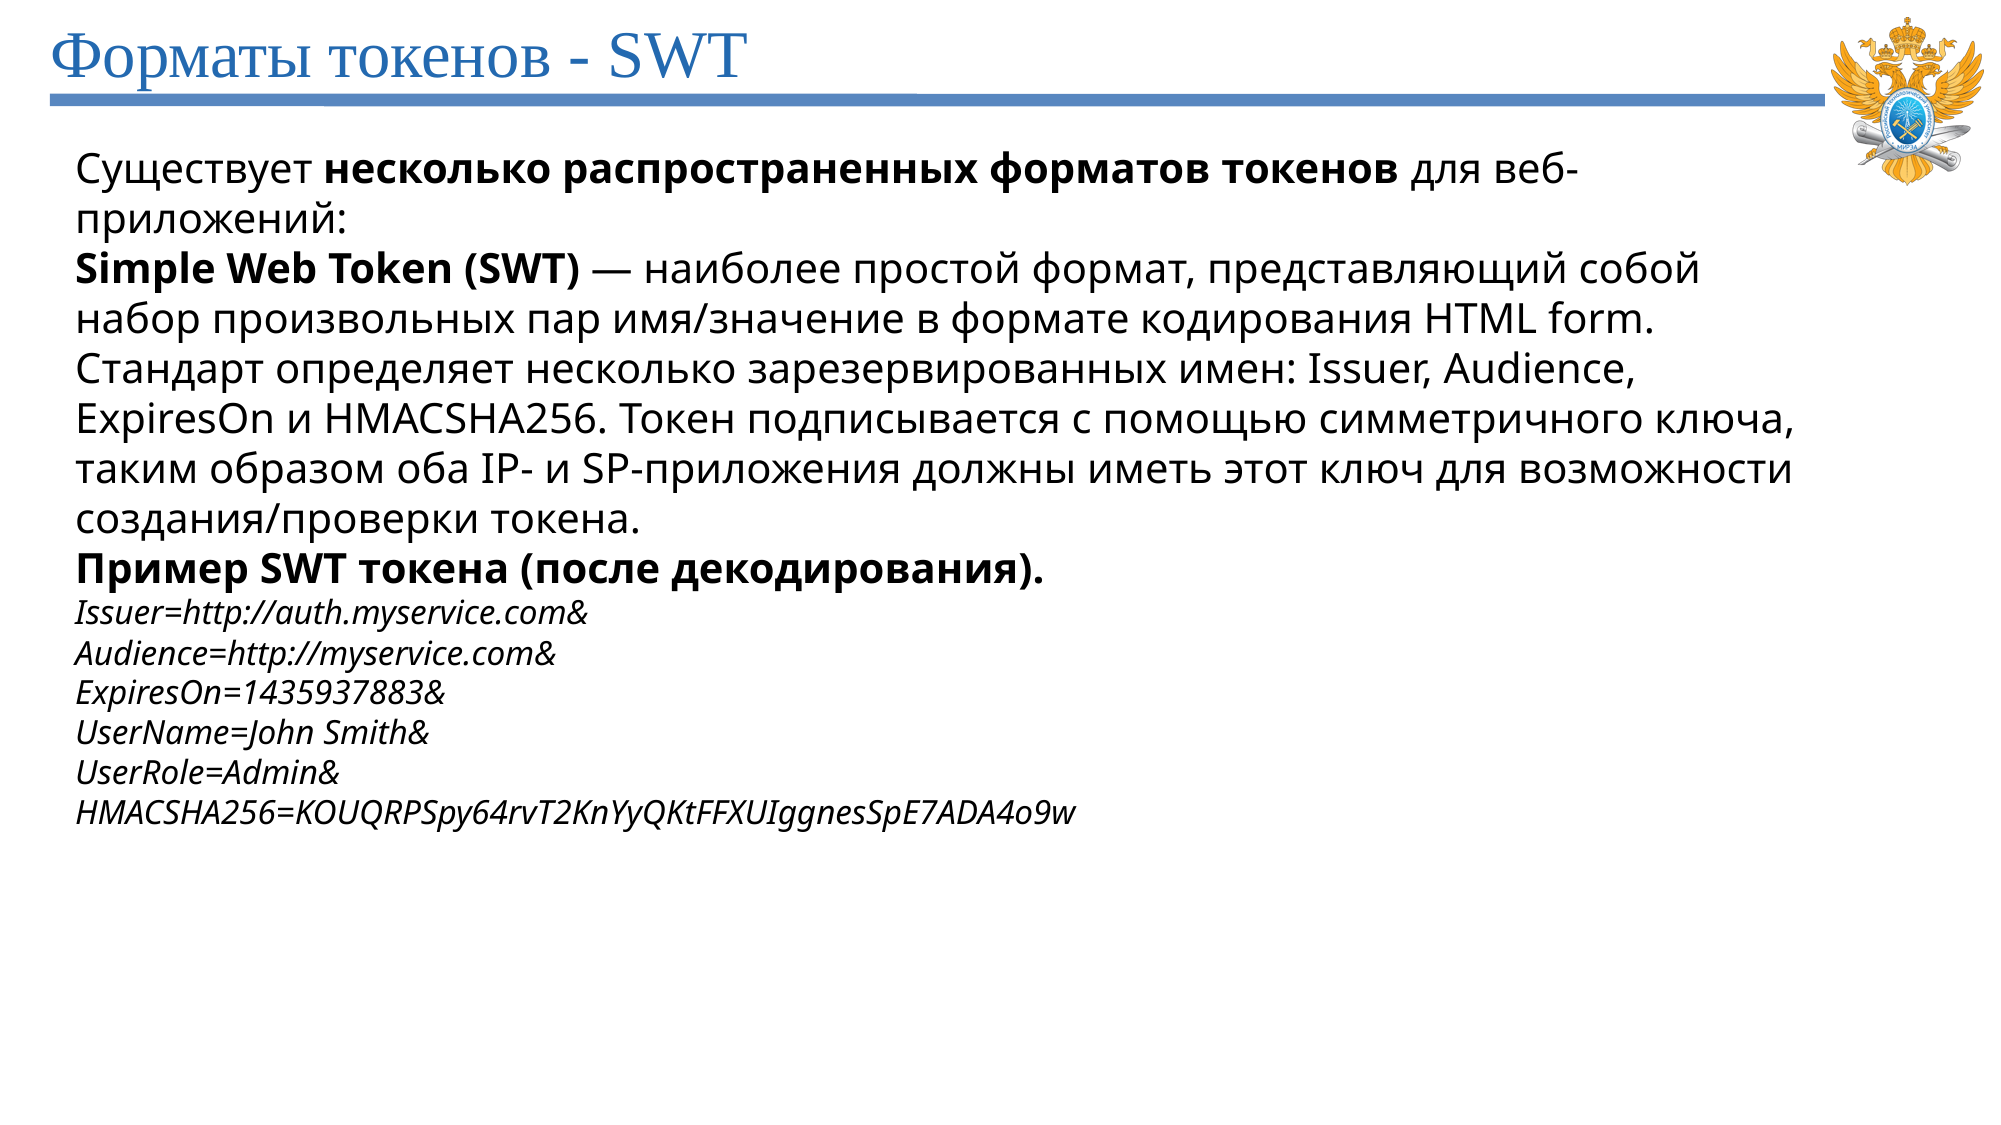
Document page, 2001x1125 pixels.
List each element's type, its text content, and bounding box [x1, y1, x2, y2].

text_box Форматы токенов - SWT [50, 10, 1425, 89]
text_box Существует несколько распространенных форматов токенов для веб-приложений: Simple Web Token (SWT) — наиболее простой формат, представляющий собой набор произвольных пар имя/значение в формате кодирования HTML form. Стандарт определяет несколько зарезервированных имен: Issuer, Audience, ExpiresOn и HMACSHA256. Токен подписывается с помощью симметричного ключа, таким образом оба IP- и SP-приложения должны иметь этот ключ для возможности создания/проверки токена. Пример SWT токена (после декодирования). Issuer=http://auth.myservice.com& Audience=http://myservice.com& ExpiresOn=1435937883& UserName=John Smith& UserRole=Admin& HMACSHA256=KOUQRPSpy64rvT2KnYyQKtFFXUIggnesSpE7ADA4o9w [60, 134, 1838, 1125]
picture [1824, 13, 1989, 188]
